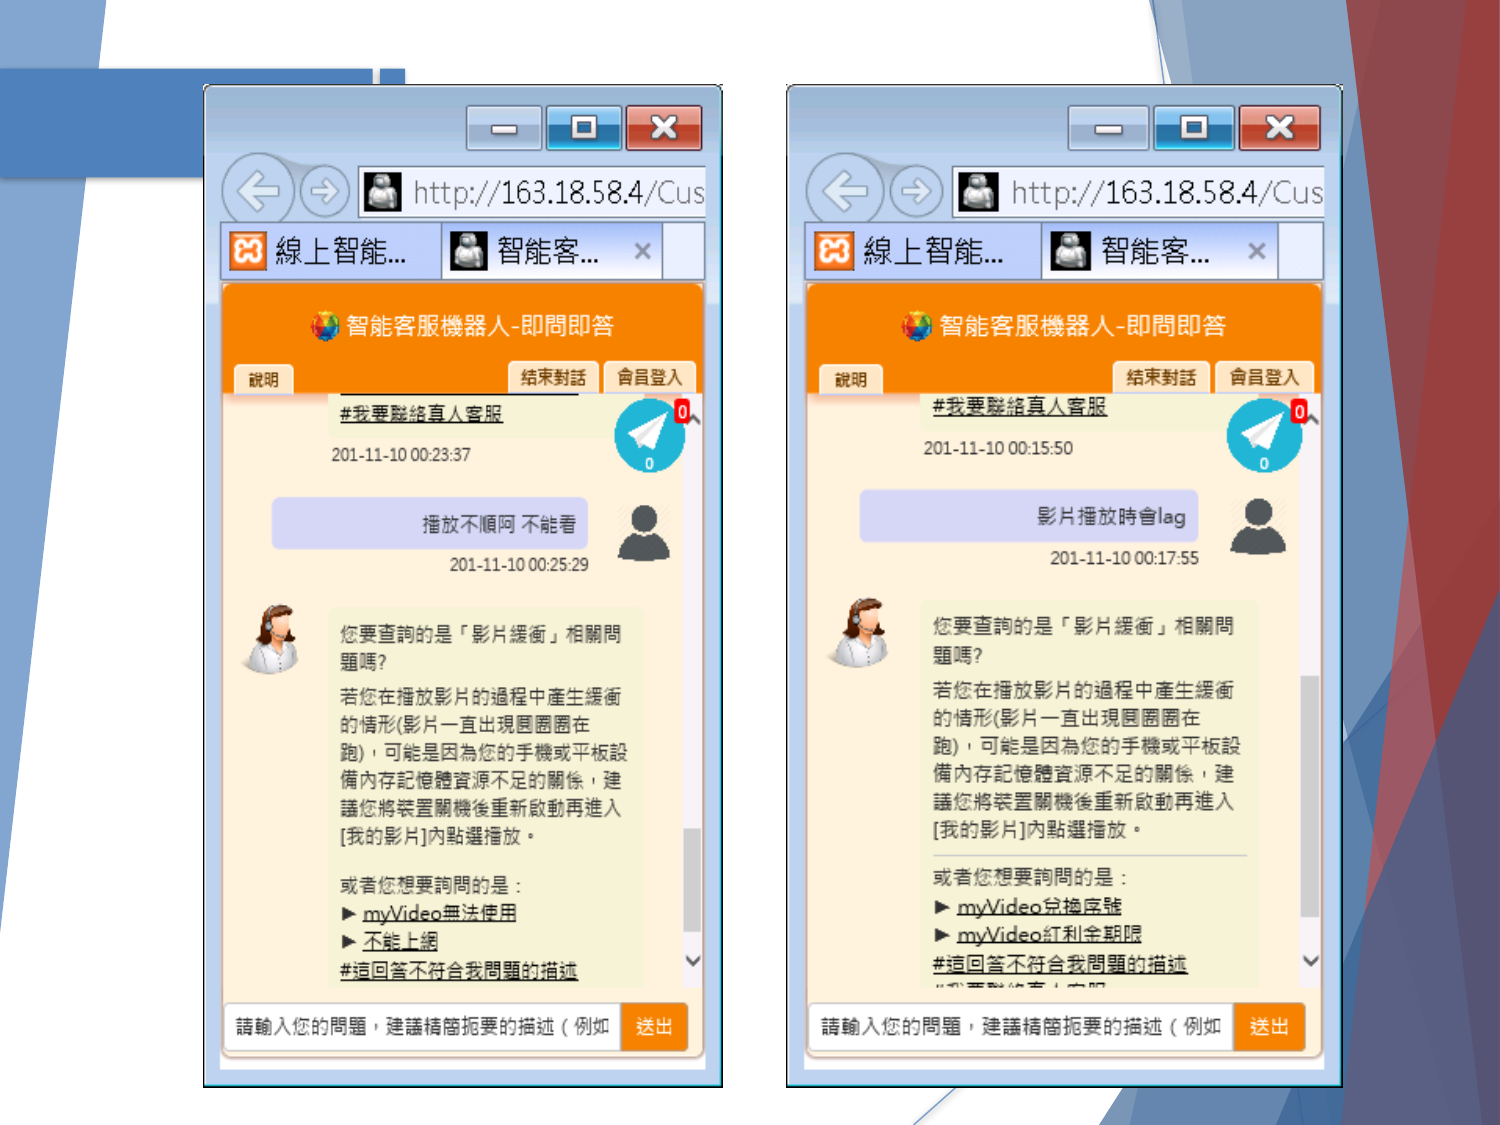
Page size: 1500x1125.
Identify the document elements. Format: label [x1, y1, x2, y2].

picture [785, 84, 1343, 1088]
text_box [380, 68, 406, 82]
text_box [0, 68, 373, 178]
picture [203, 84, 723, 1088]
